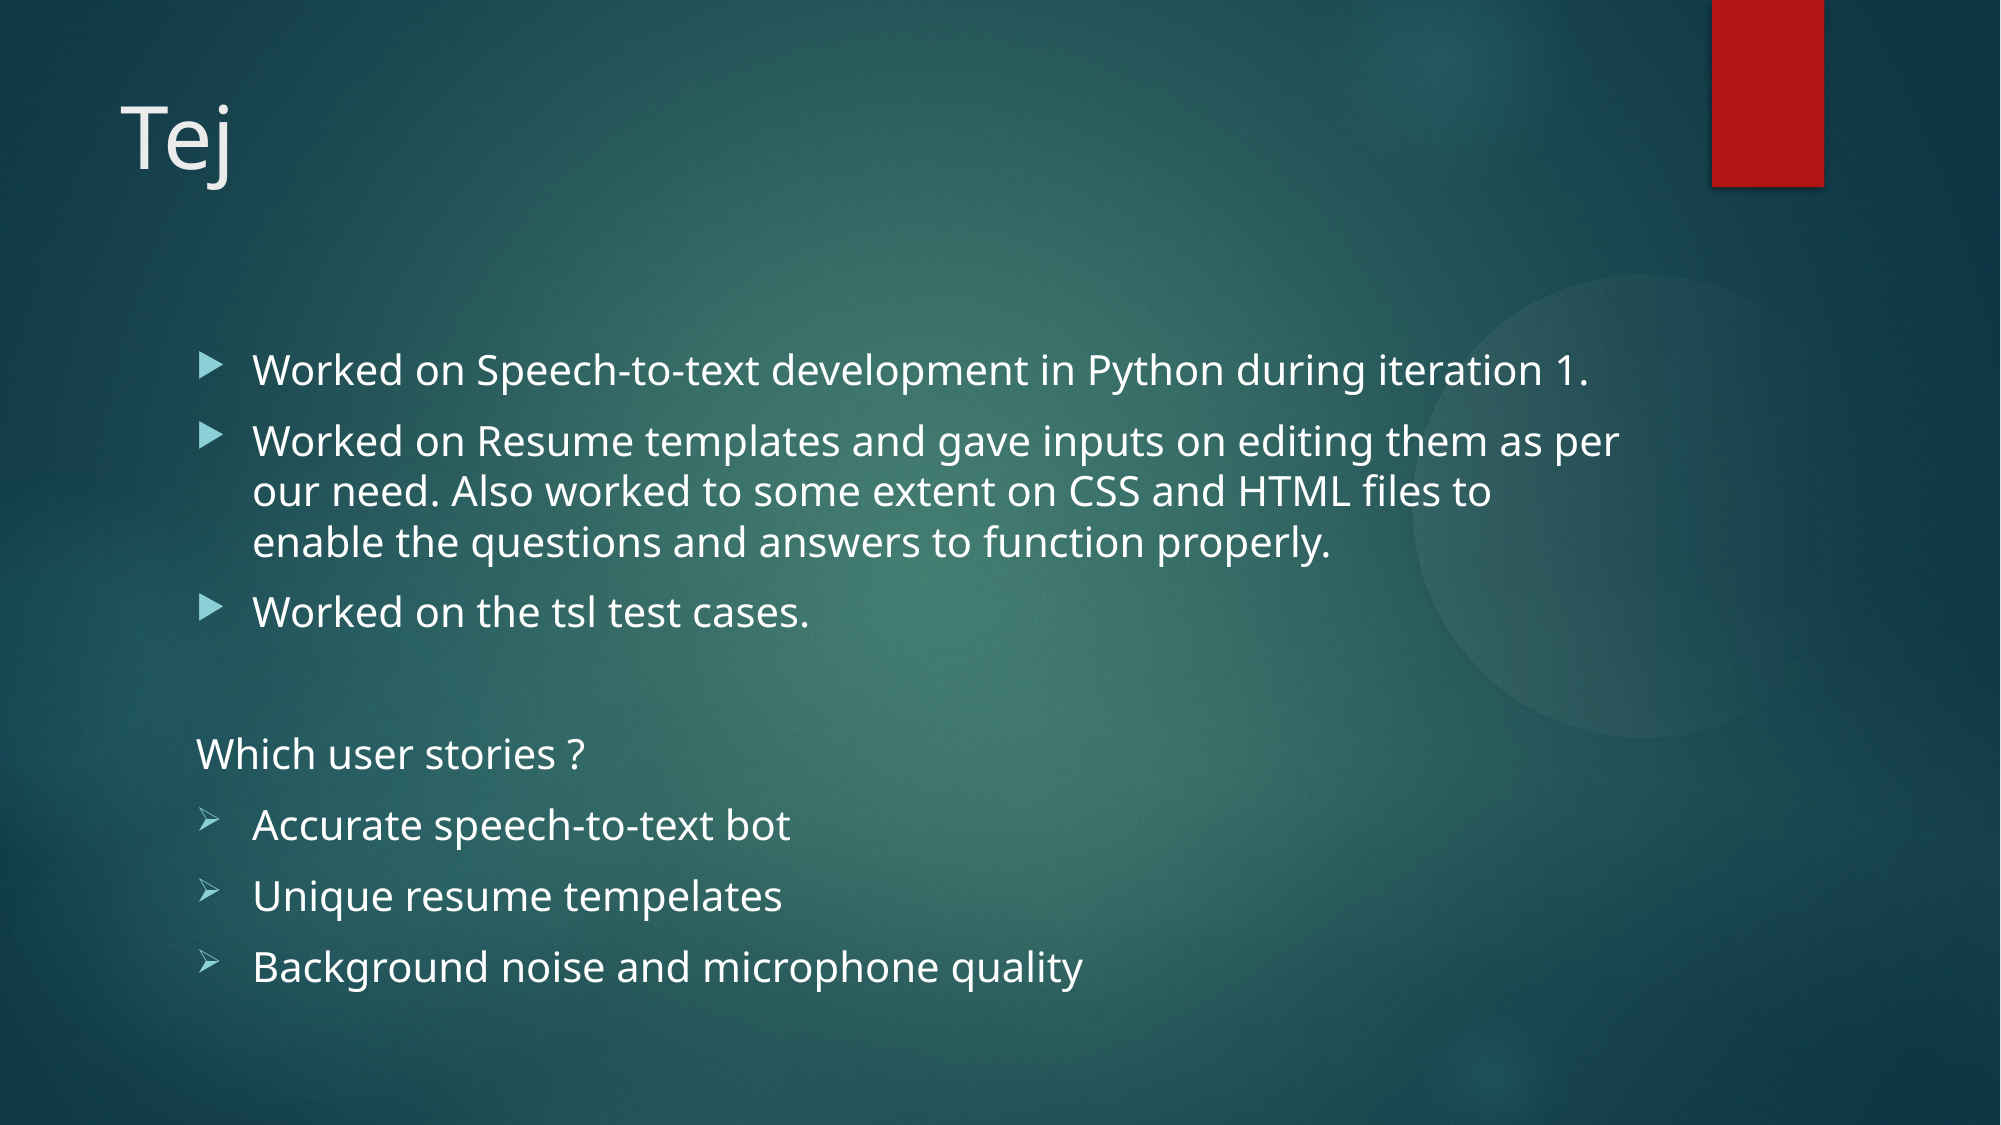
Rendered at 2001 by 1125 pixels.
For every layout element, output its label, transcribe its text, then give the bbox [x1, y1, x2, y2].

text_box Worked on Speech-to-text development in Python during iteration 1. Worked on Resume templates and gave inputs on editing them as per our need. Also worked to some extent on CSS and HTML files to enable the questions and answers to function properly. Worked on the tsl test cases. Which user stories ? Accurate speech-to-text bot Unique resume tempelates Background noise and microphone quality [181, 336, 1649, 1025]
picture [0, 0, 2001, 1125]
text_box Tej [106, 74, 1649, 304]
